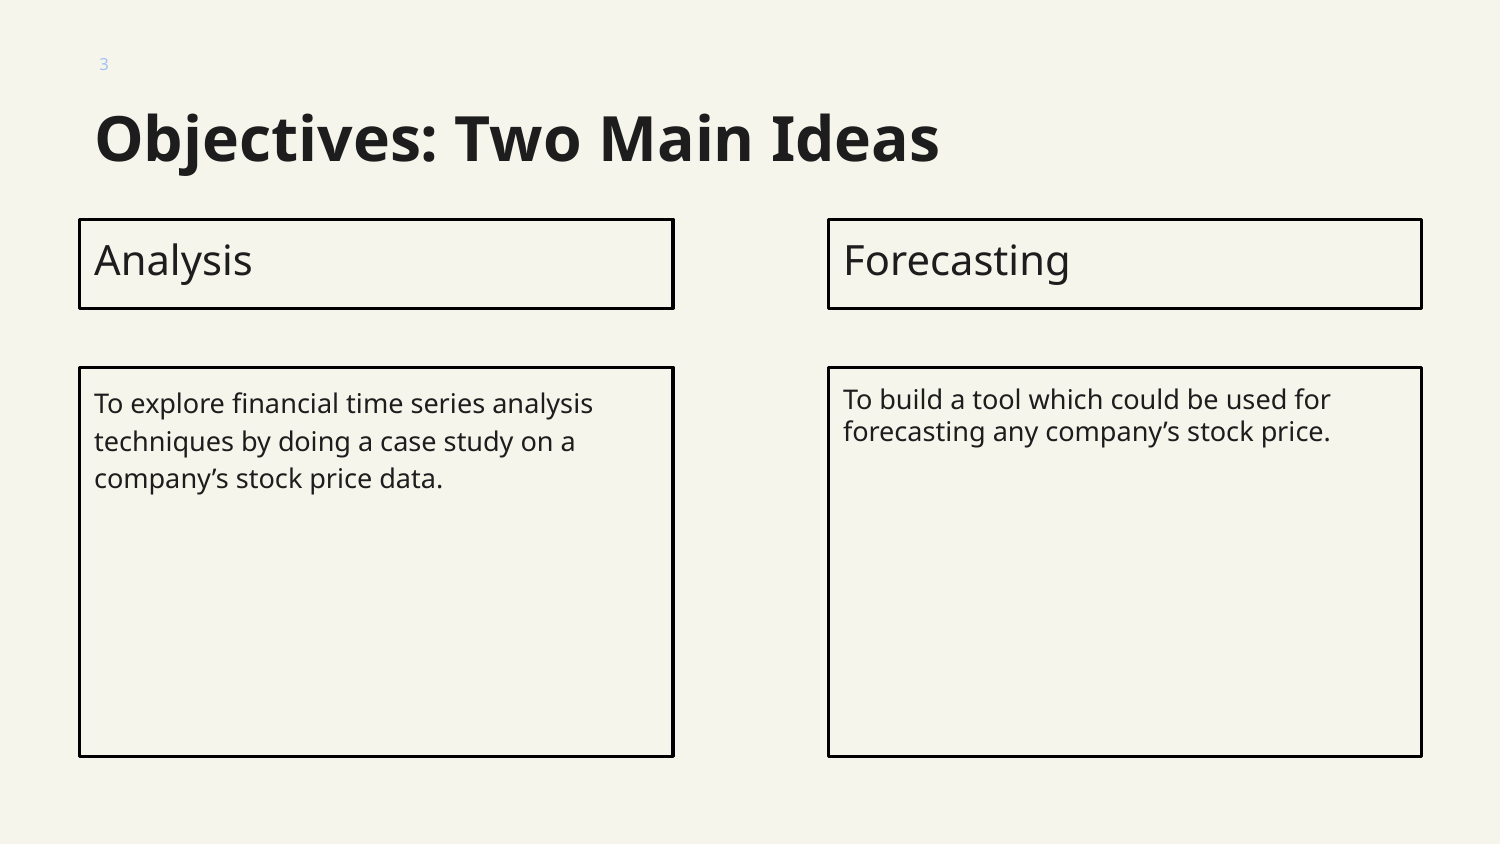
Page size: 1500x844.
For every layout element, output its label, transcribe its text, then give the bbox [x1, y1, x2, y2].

title Objectives: Two Main Ideas [79, 73, 1422, 199]
list To build a tool which could be used for forecasting any company’s stock price. [828, 367, 1422, 757]
subtitle Analysis [79, 219, 673, 309]
list To explore financial time series analysis techniques by doing a case study on a company’s stock price data. [79, 367, 673, 757]
subtitle Forecasting [828, 219, 1422, 309]
